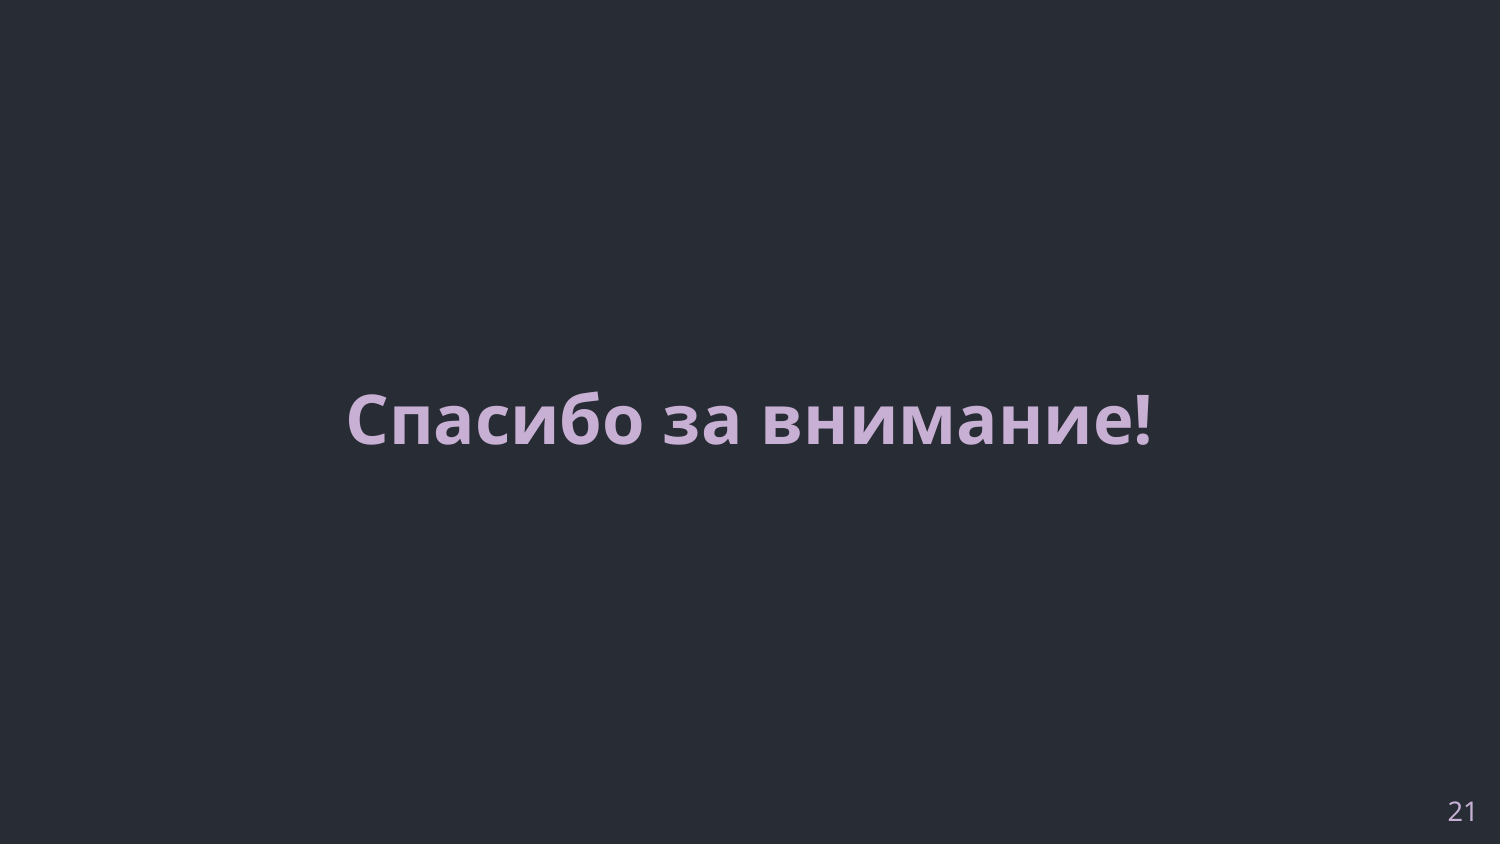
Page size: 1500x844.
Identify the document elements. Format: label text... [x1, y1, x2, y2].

slide_number ‹#› [1403, 779, 1494, 844]
title Спасибо за внимание! [103, 340, 1397, 504]
